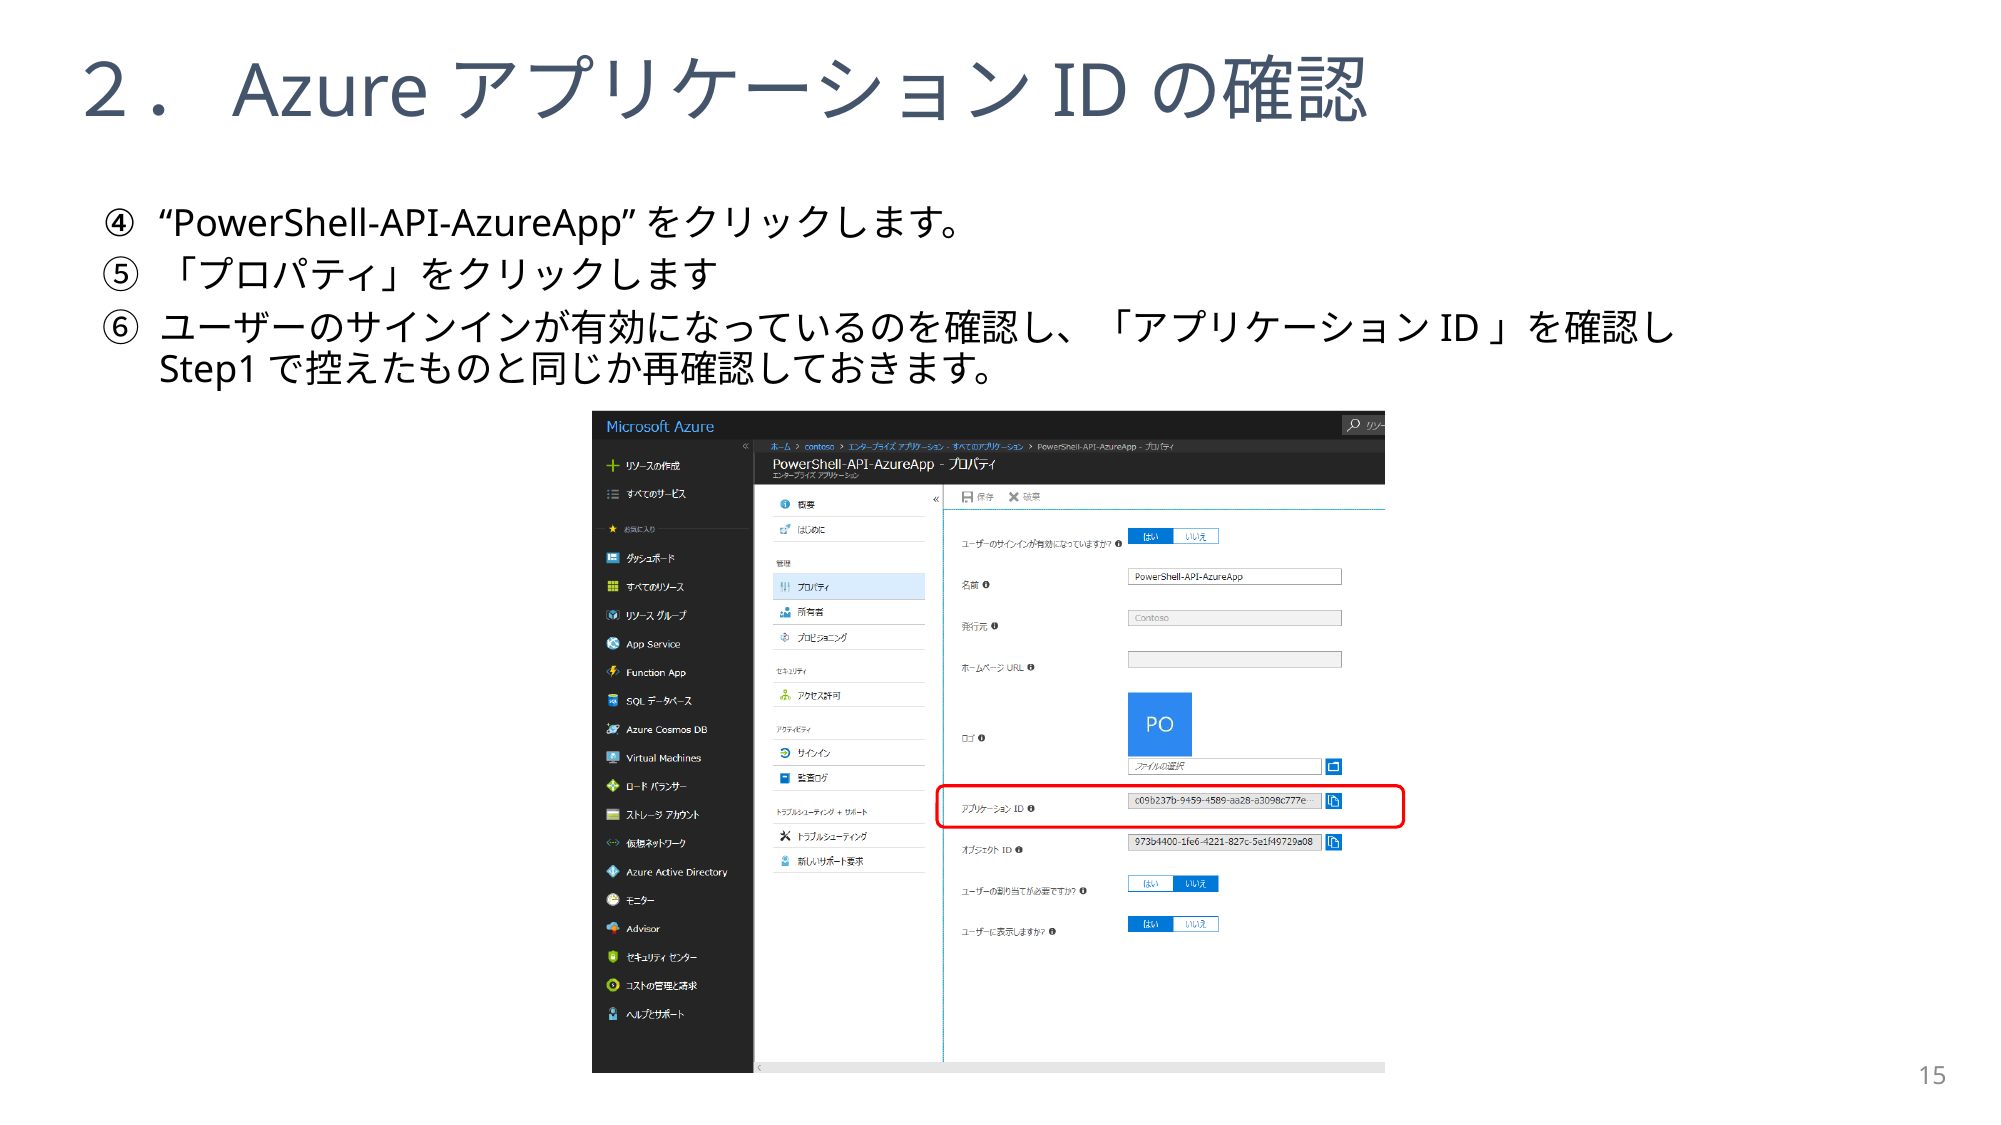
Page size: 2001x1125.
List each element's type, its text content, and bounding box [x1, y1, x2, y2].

picture [592, 410, 1385, 1073]
text_box 15 [1875, 1052, 1962, 1113]
text_box ２．AzureアプリケーションIDの確認 [38, 29, 1510, 157]
text_box “PowerShell-API-AzureApp”をクリックします。 「プロパティ」をクリックします ユーザーのサインインが有効になっているのを確認し、「アプリケーションID」を確認し Step1で控えたものと同じか再確認しておきます。 [73, 180, 1811, 466]
text_box [1385, 784, 1405, 829]
